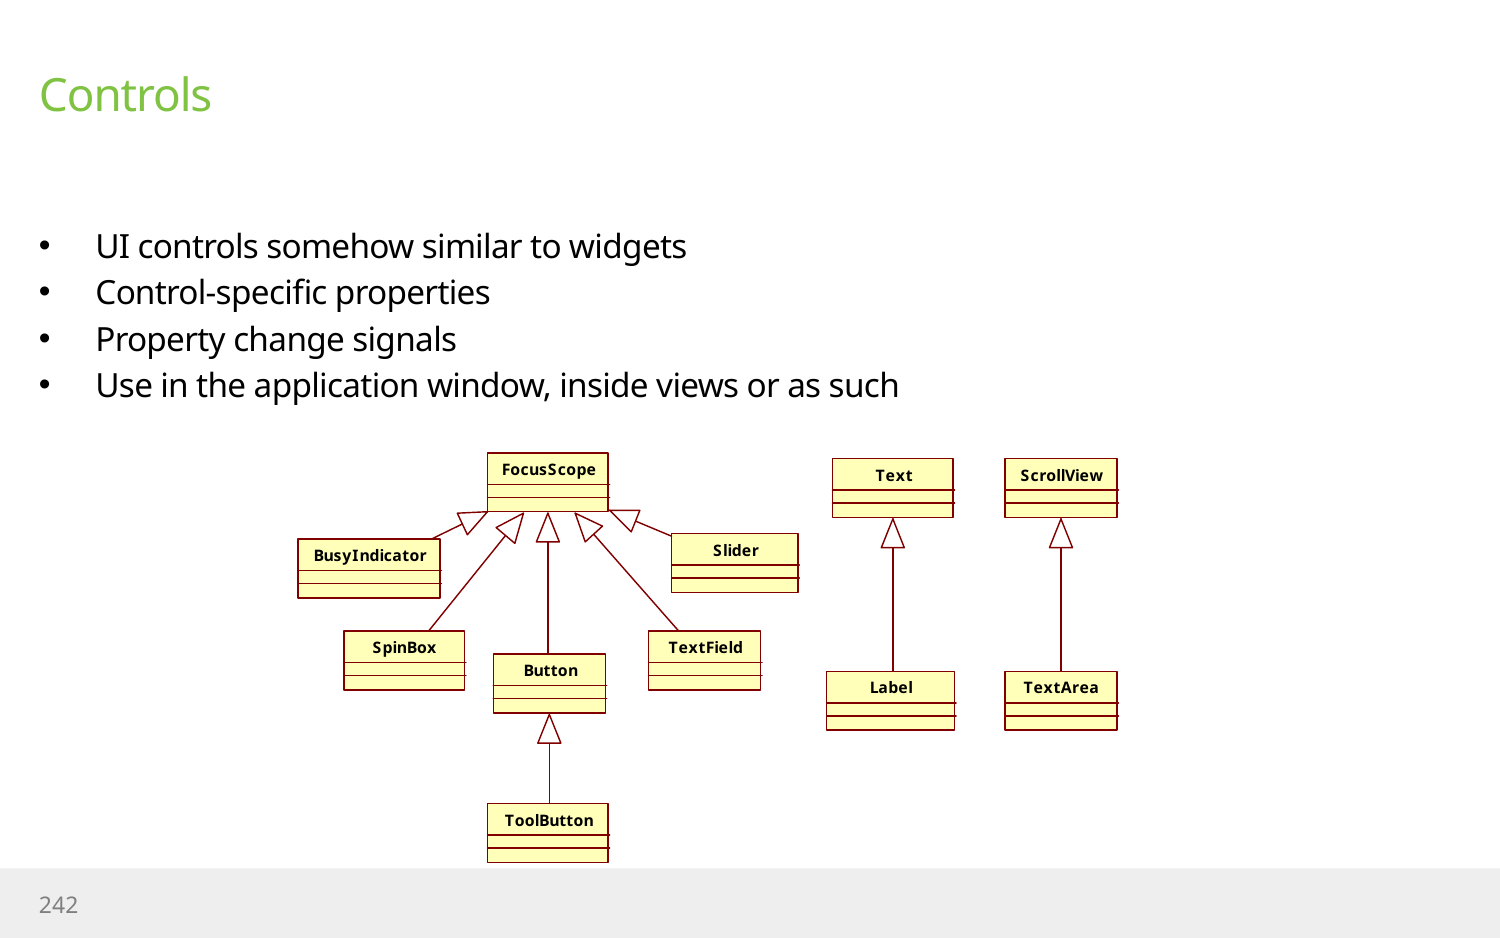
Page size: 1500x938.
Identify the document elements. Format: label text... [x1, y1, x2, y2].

list UI controls somehow similar to widgets Control-specific properties Property change signals Use in the application window, inside views or as such [39, 224, 1272, 456]
picture [268, 423, 1148, 893]
slide_number 242 [39, 892, 410, 921]
title Controls [39, 66, 1052, 196]
